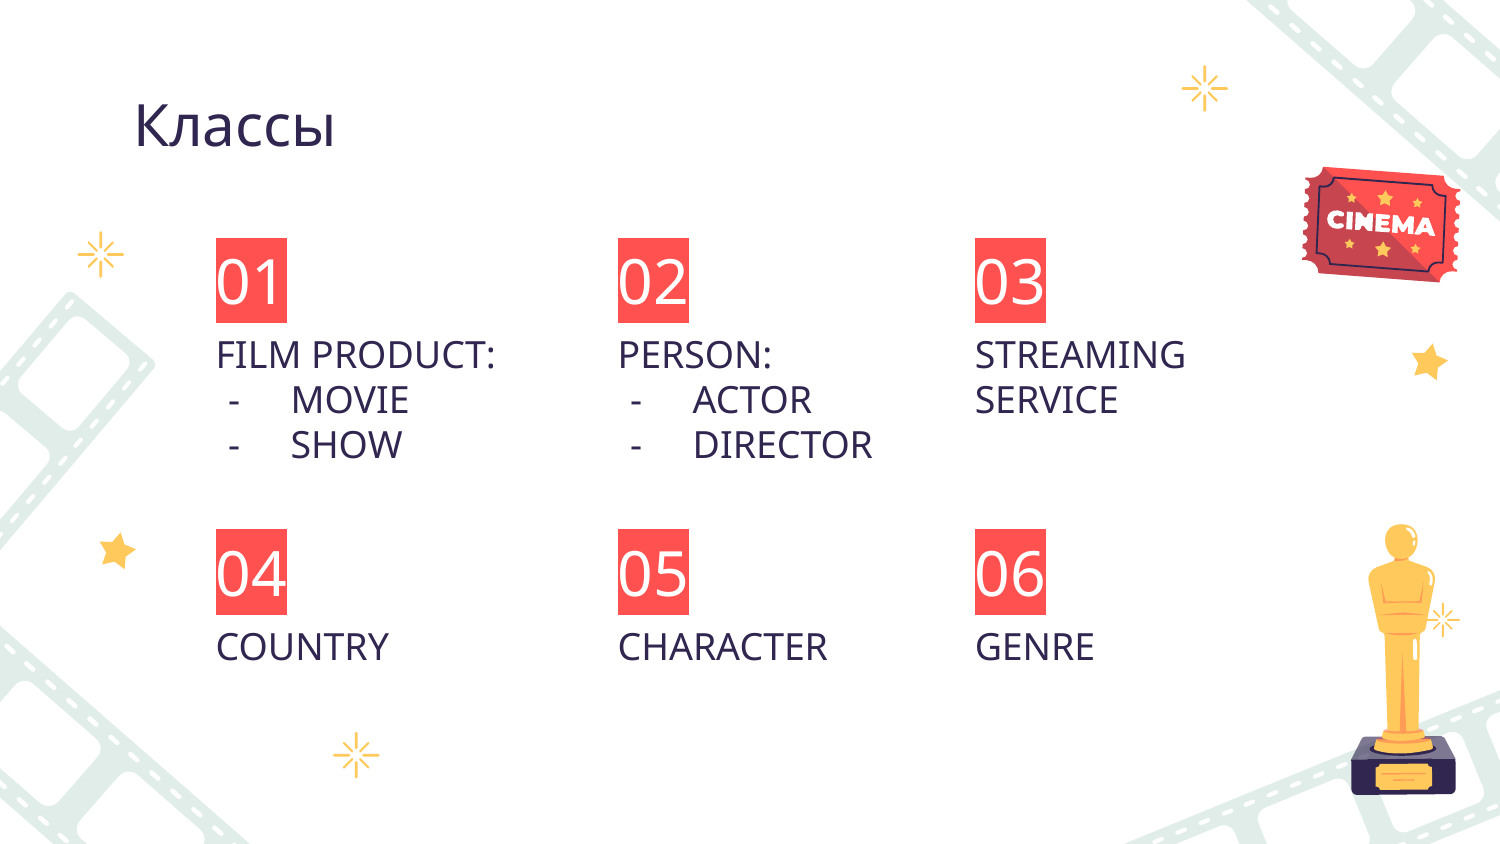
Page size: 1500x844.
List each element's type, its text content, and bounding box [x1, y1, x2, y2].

title 02 [602, 242, 918, 316]
subtitle COUNTRY [200, 607, 516, 729]
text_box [1294, 143, 1469, 306]
title Классы [118, 72, 1382, 167]
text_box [1350, 524, 1456, 796]
subtitle GENRE [959, 607, 1300, 729]
title 04 [200, 534, 516, 607]
subtitle CHARACTER [602, 607, 918, 729]
subtitle PERSON: ACTOR DIRECTOR [602, 316, 918, 493]
subtitle FILM PRODUCT: MOVIE SHOW [200, 316, 561, 493]
title 03 [959, 242, 1300, 316]
subtitle STREAMING SERVICE [959, 316, 1300, 437]
title 06 [959, 534, 1300, 607]
title 05 [602, 534, 918, 607]
title 01 [200, 242, 561, 316]
